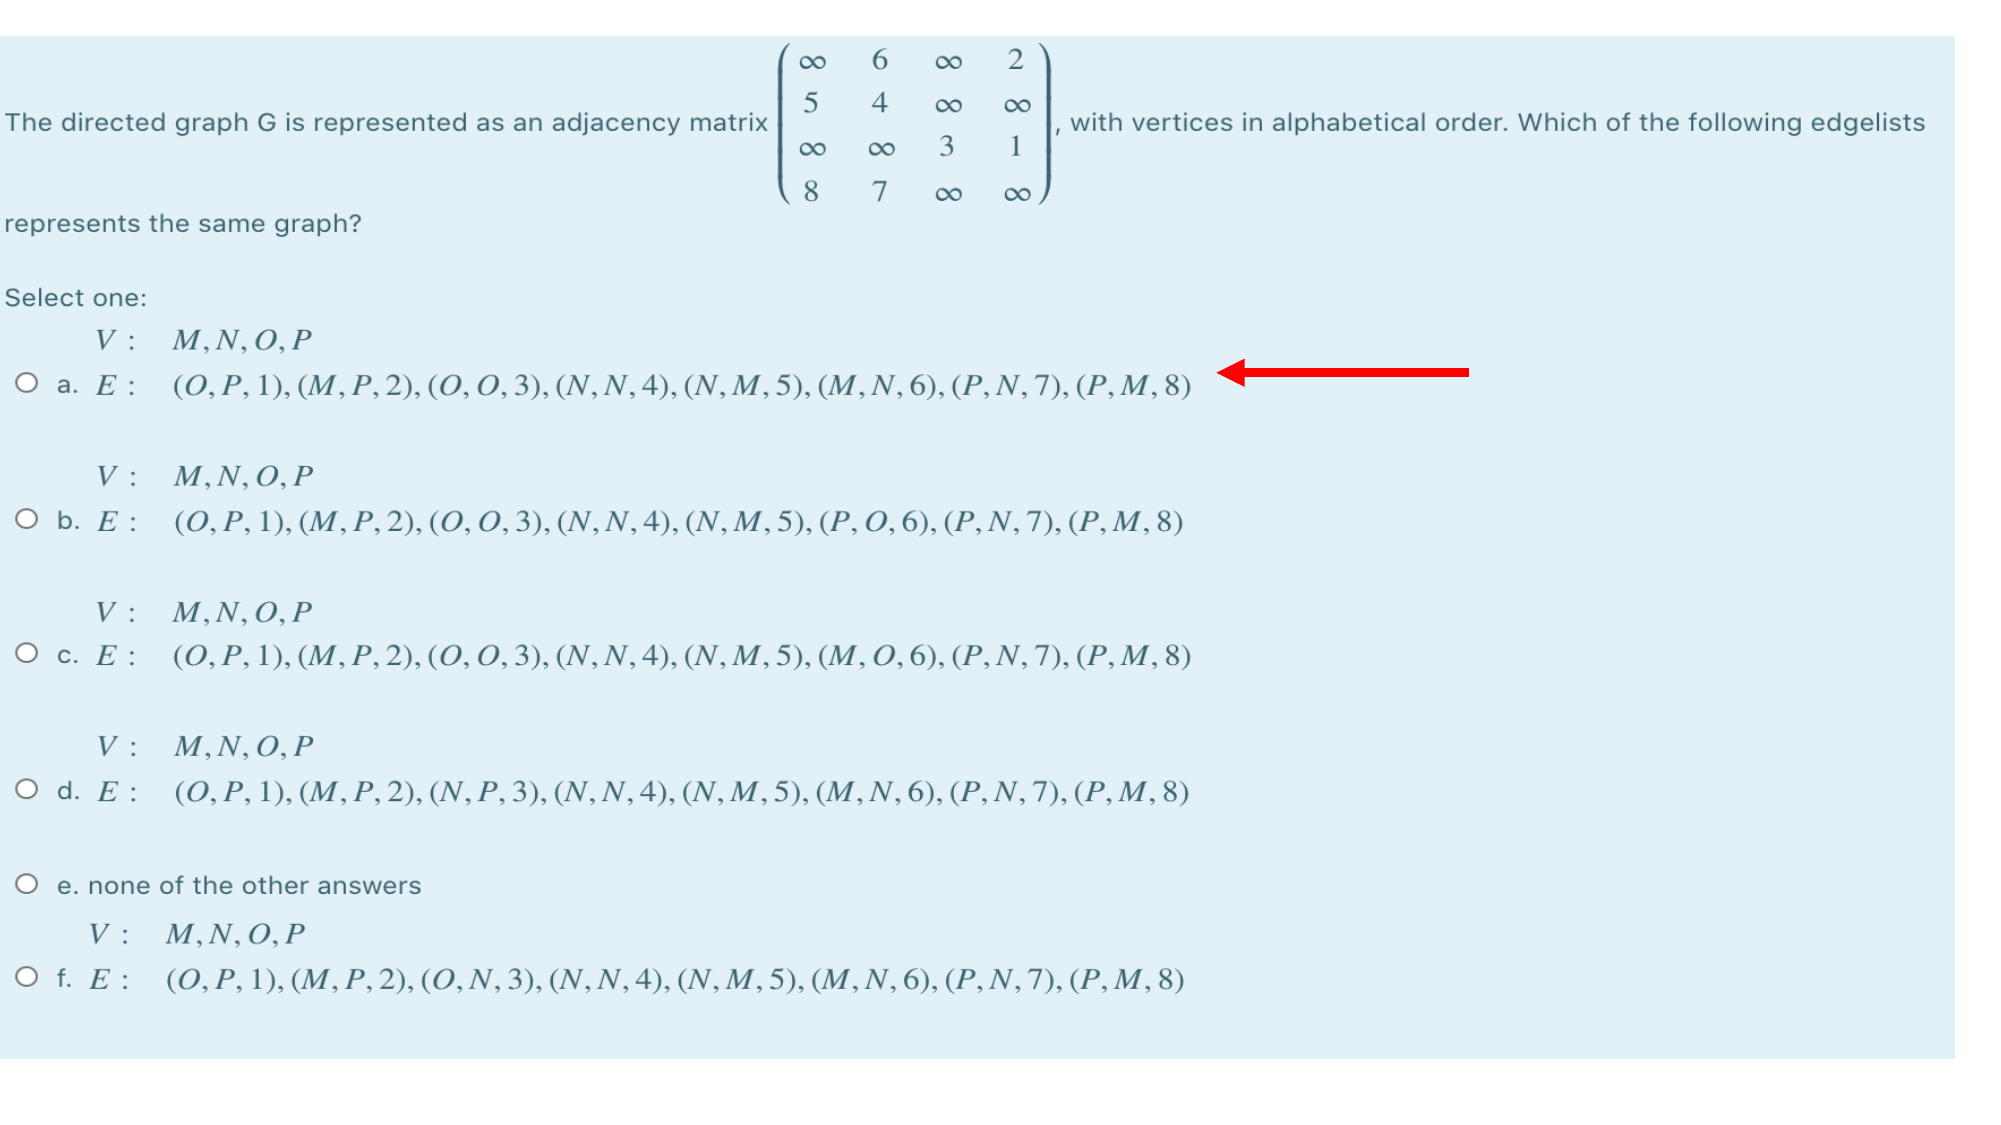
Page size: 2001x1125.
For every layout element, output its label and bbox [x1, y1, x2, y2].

picture [0, 36, 1955, 1059]
